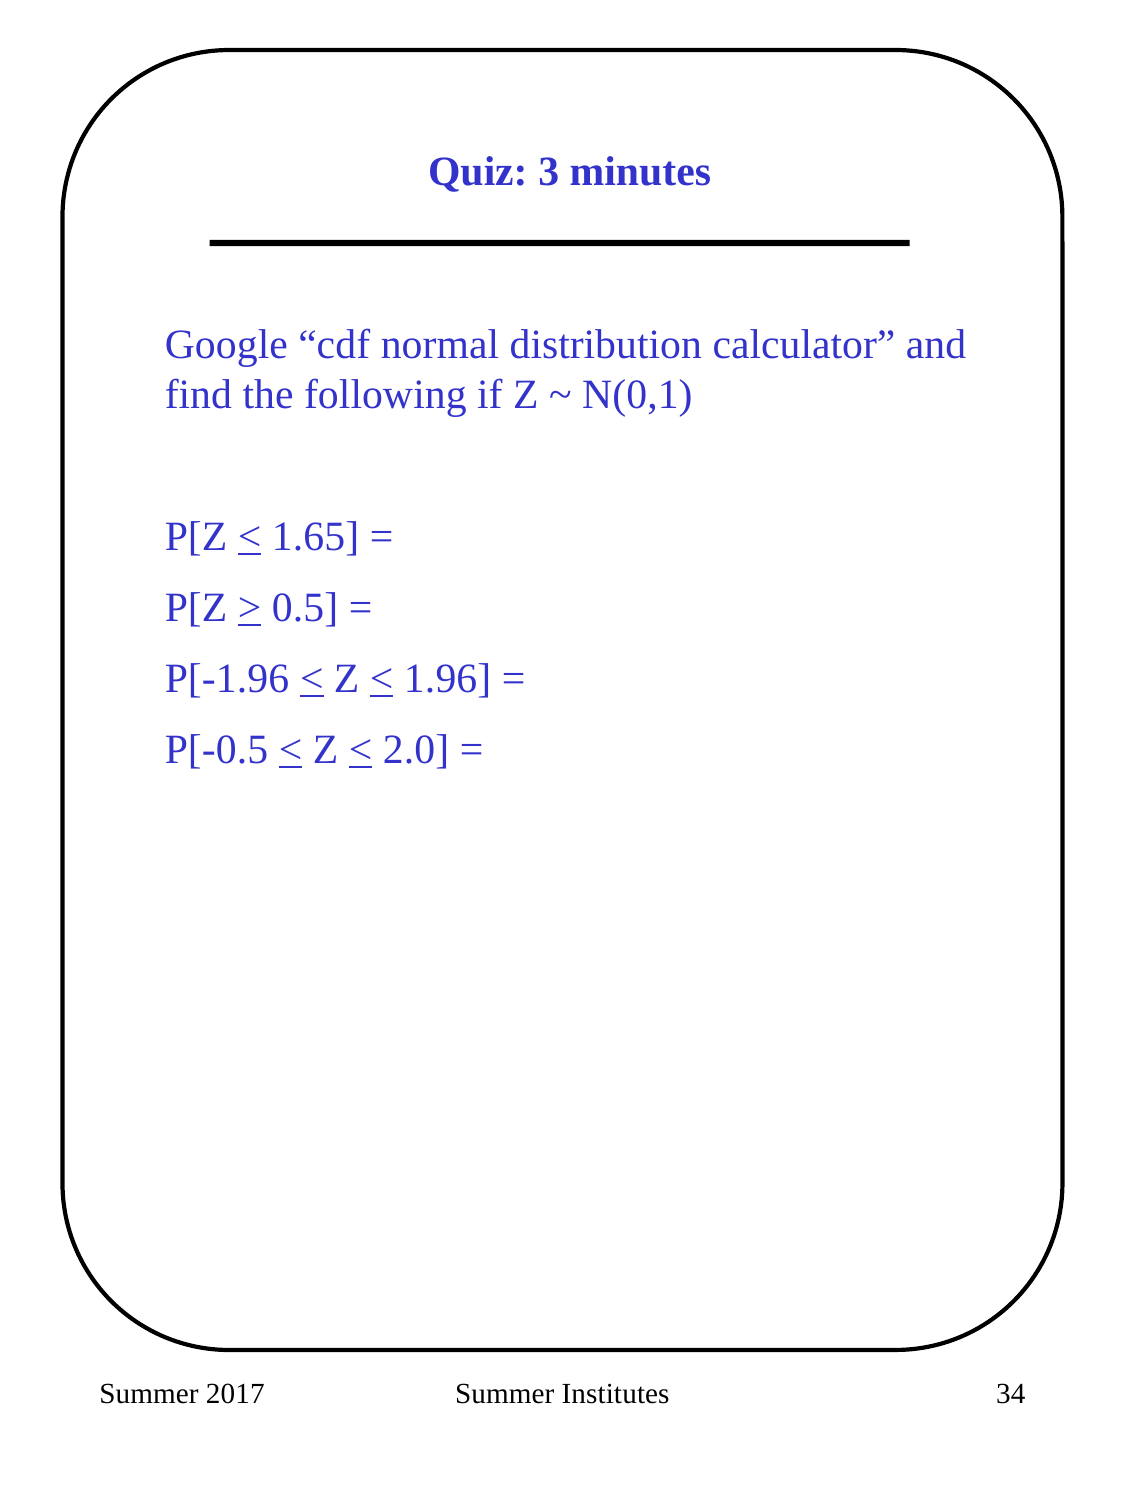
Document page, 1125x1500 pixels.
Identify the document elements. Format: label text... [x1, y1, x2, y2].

slide_number 96 [806, 1366, 1041, 1467]
footer Summer Institutes [384, 1366, 741, 1467]
text_box Google “cdf normal distribution calculator” and find the following if Z ~ N(0,1) P[Z < 1.65] = P[Z > 0.5] = P[-1.96 < Z < 1.96] = P[-0.5 < Z < 2.0] = [150, 309, 1006, 850]
text_box Quiz: 3 minutes [274, 136, 875, 201]
slide_number Summer 2017 [84, 1366, 319, 1467]
